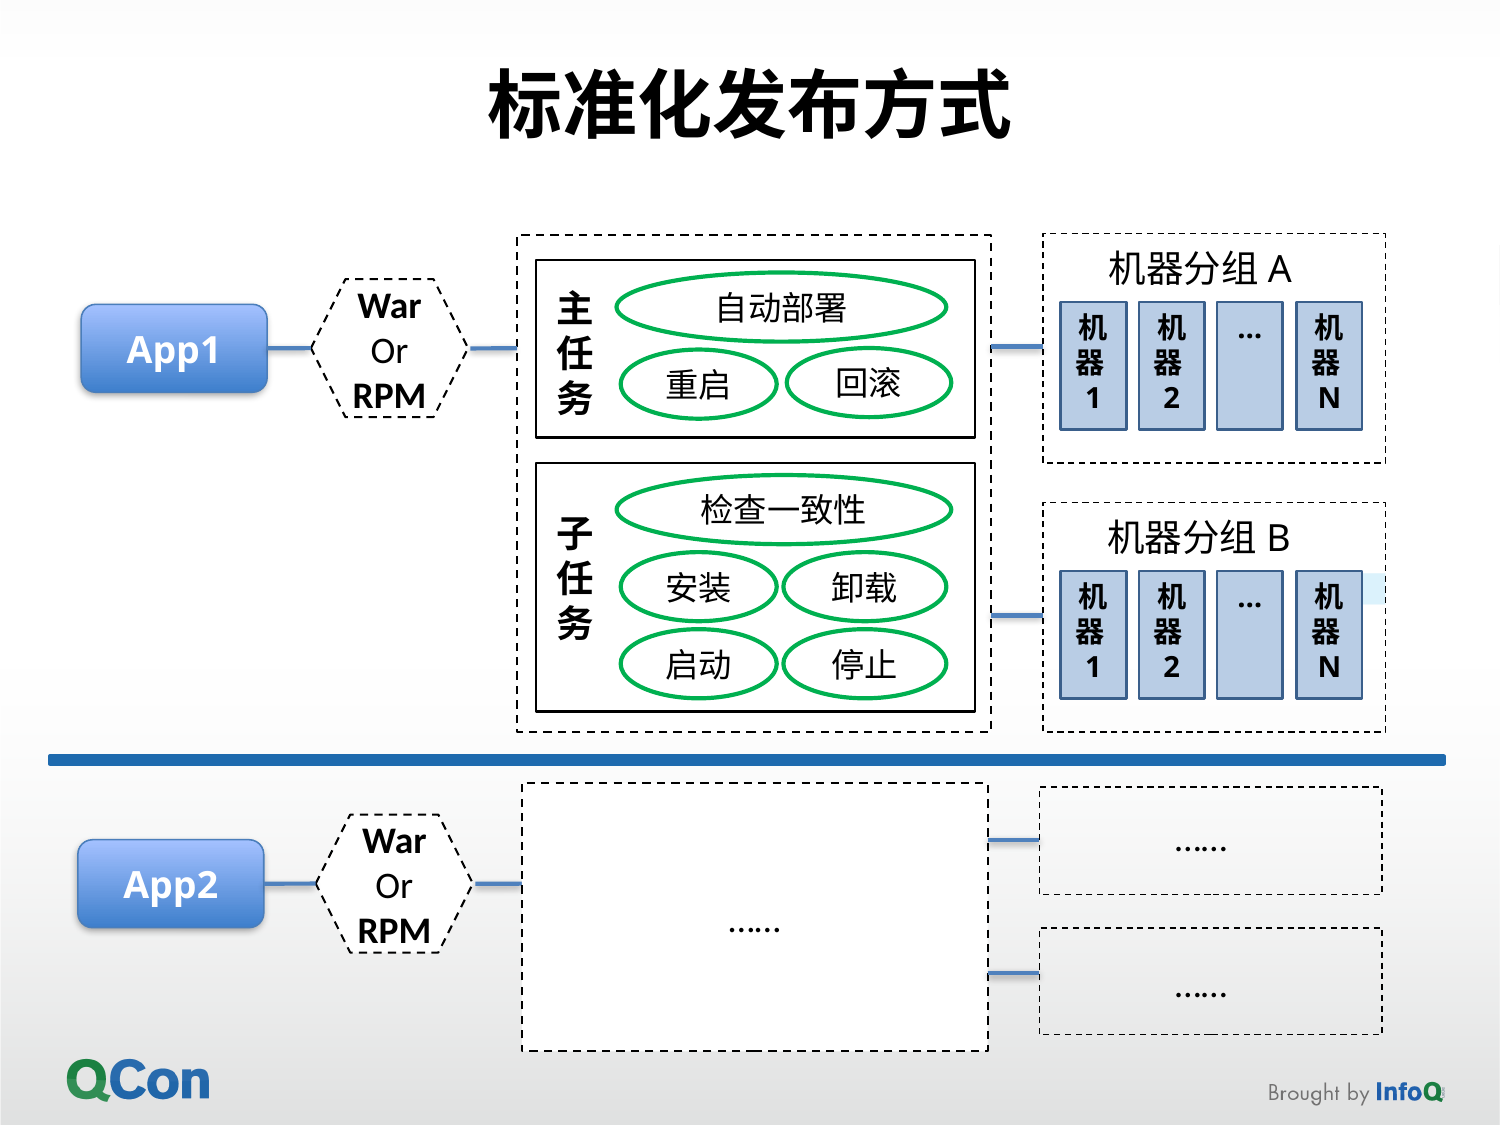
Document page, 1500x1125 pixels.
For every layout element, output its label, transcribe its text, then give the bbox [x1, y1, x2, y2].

text_box App1 [80, 303, 268, 394]
text_box 自动部署 [614, 270, 949, 344]
text_box 机器分组B [1092, 506, 1306, 567]
text_box 机器1 [1059, 300, 1129, 431]
text_box 机器N [1294, 569, 1364, 700]
text_box [534, 258, 977, 440]
text_box …… [1160, 806, 1243, 867]
text_box 检查一致性 [614, 472, 954, 547]
text_box [1041, 231, 1387, 465]
text_box [1037, 785, 1384, 897]
text_box 启动 [618, 627, 779, 701]
title 标准化发布方式 [75, 45, 1425, 161]
text_box App2 [77, 838, 265, 929]
text_box 机器N [1294, 300, 1364, 431]
text_box 主任务 [541, 277, 610, 428]
text_box 子任务 [541, 502, 610, 653]
text_box …… [1160, 952, 1243, 1013]
text_box War Or RPM [310, 277, 469, 420]
text_box [534, 461, 977, 714]
text_box … [1215, 569, 1285, 700]
text_box [48, 754, 1446, 766]
text_box 机器2 [1137, 569, 1207, 700]
text_box 回滚 [784, 345, 954, 420]
text_box 停止 [781, 627, 949, 701]
text_box 机器1 [1059, 569, 1129, 700]
text_box 机器2 [1137, 300, 1207, 431]
text_box War Or RPM [314, 812, 474, 955]
text_box 重启 [618, 347, 779, 421]
picture [0, 0, 1500, 1125]
text_box 卸载 [781, 550, 949, 624]
text_box [1041, 500, 1387, 734]
text_box … [1215, 300, 1285, 431]
text_box [515, 233, 993, 734]
text_box …… [520, 781, 990, 1053]
text_box [1037, 926, 1384, 1037]
text_box 机器分组A [1094, 237, 1307, 298]
text_box 安装 [618, 550, 779, 624]
